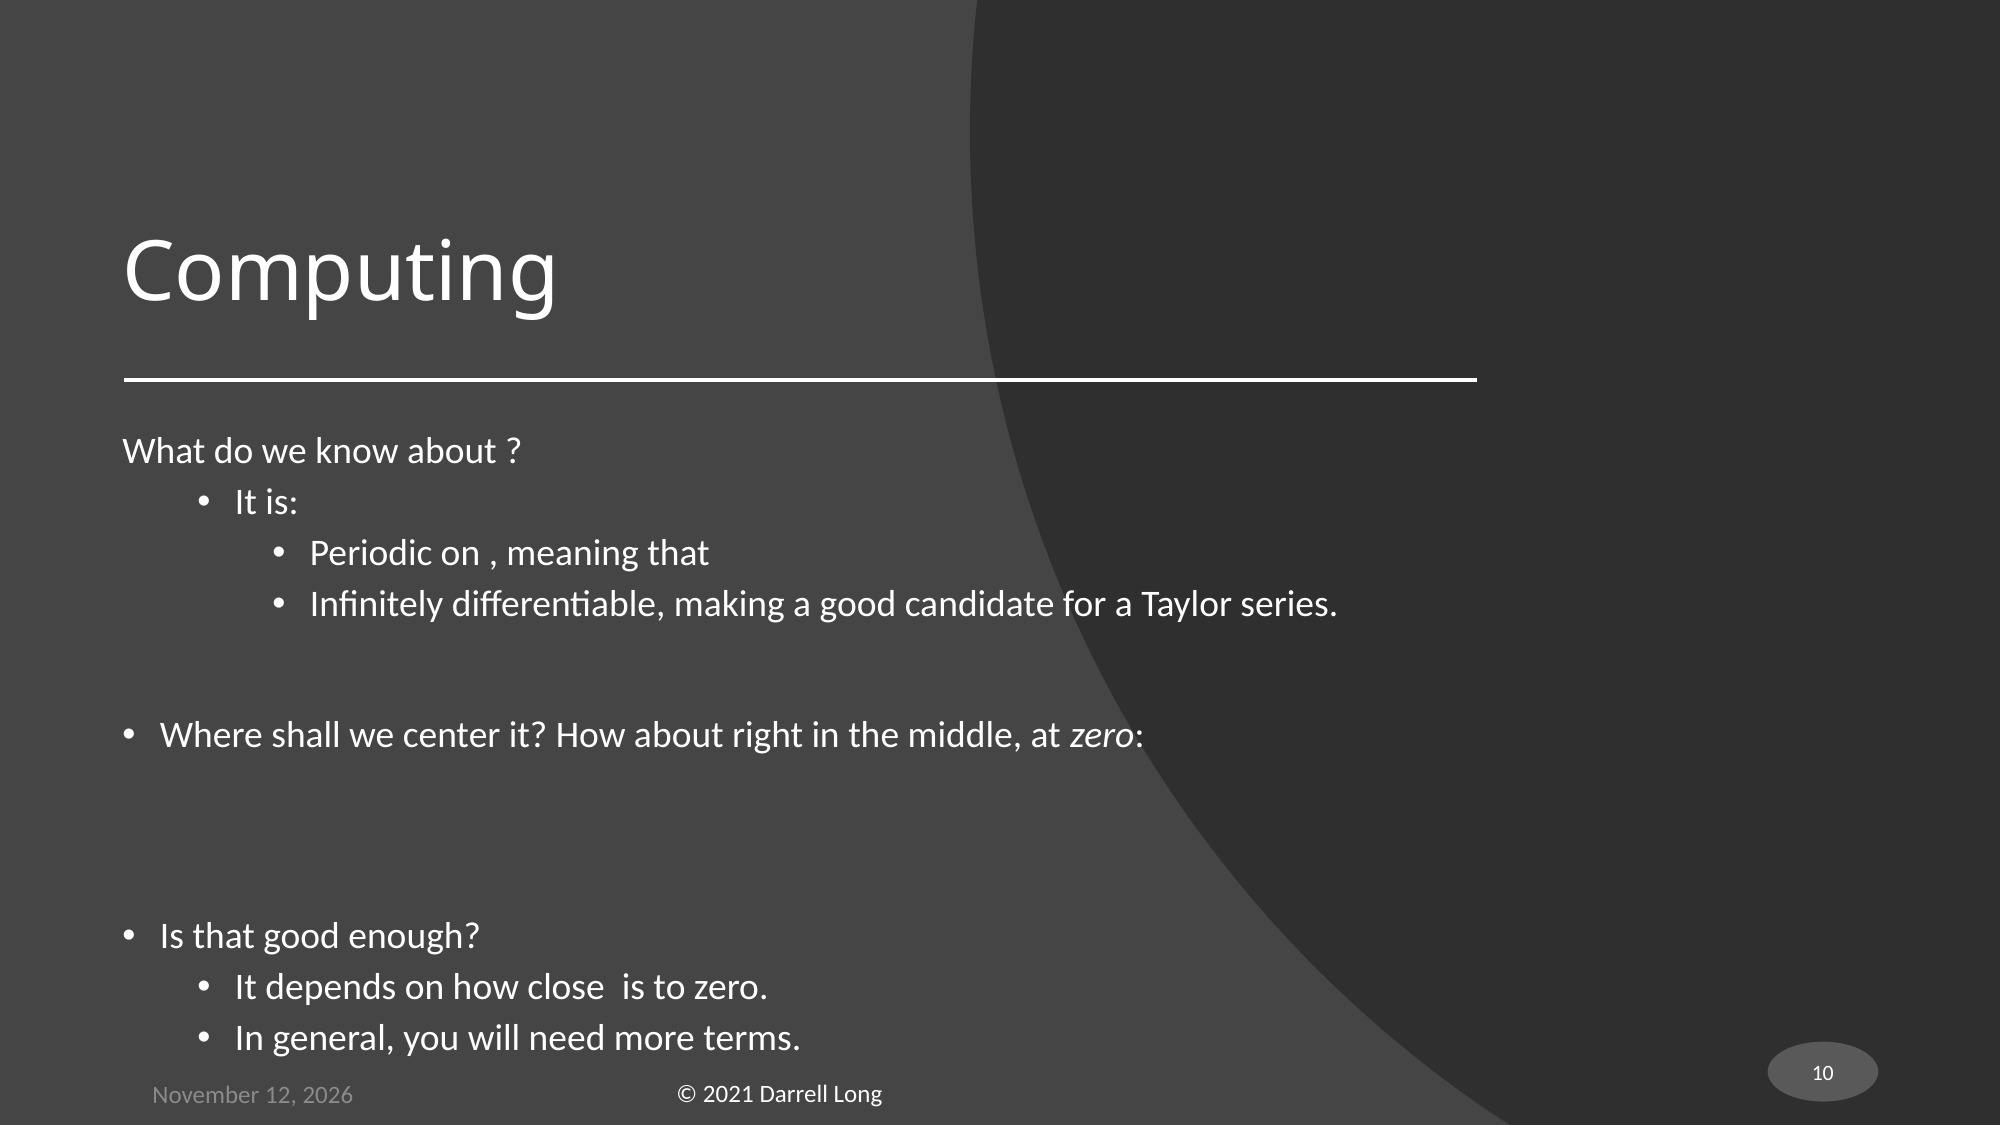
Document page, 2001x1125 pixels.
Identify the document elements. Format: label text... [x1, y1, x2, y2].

footer © 2021 Darrell Long [661, 1062, 1337, 1123]
text_box [968, 0, 2000, 1125]
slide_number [137, 1063, 588, 1124]
slide_number 10 [1767, 1041, 1879, 1102]
